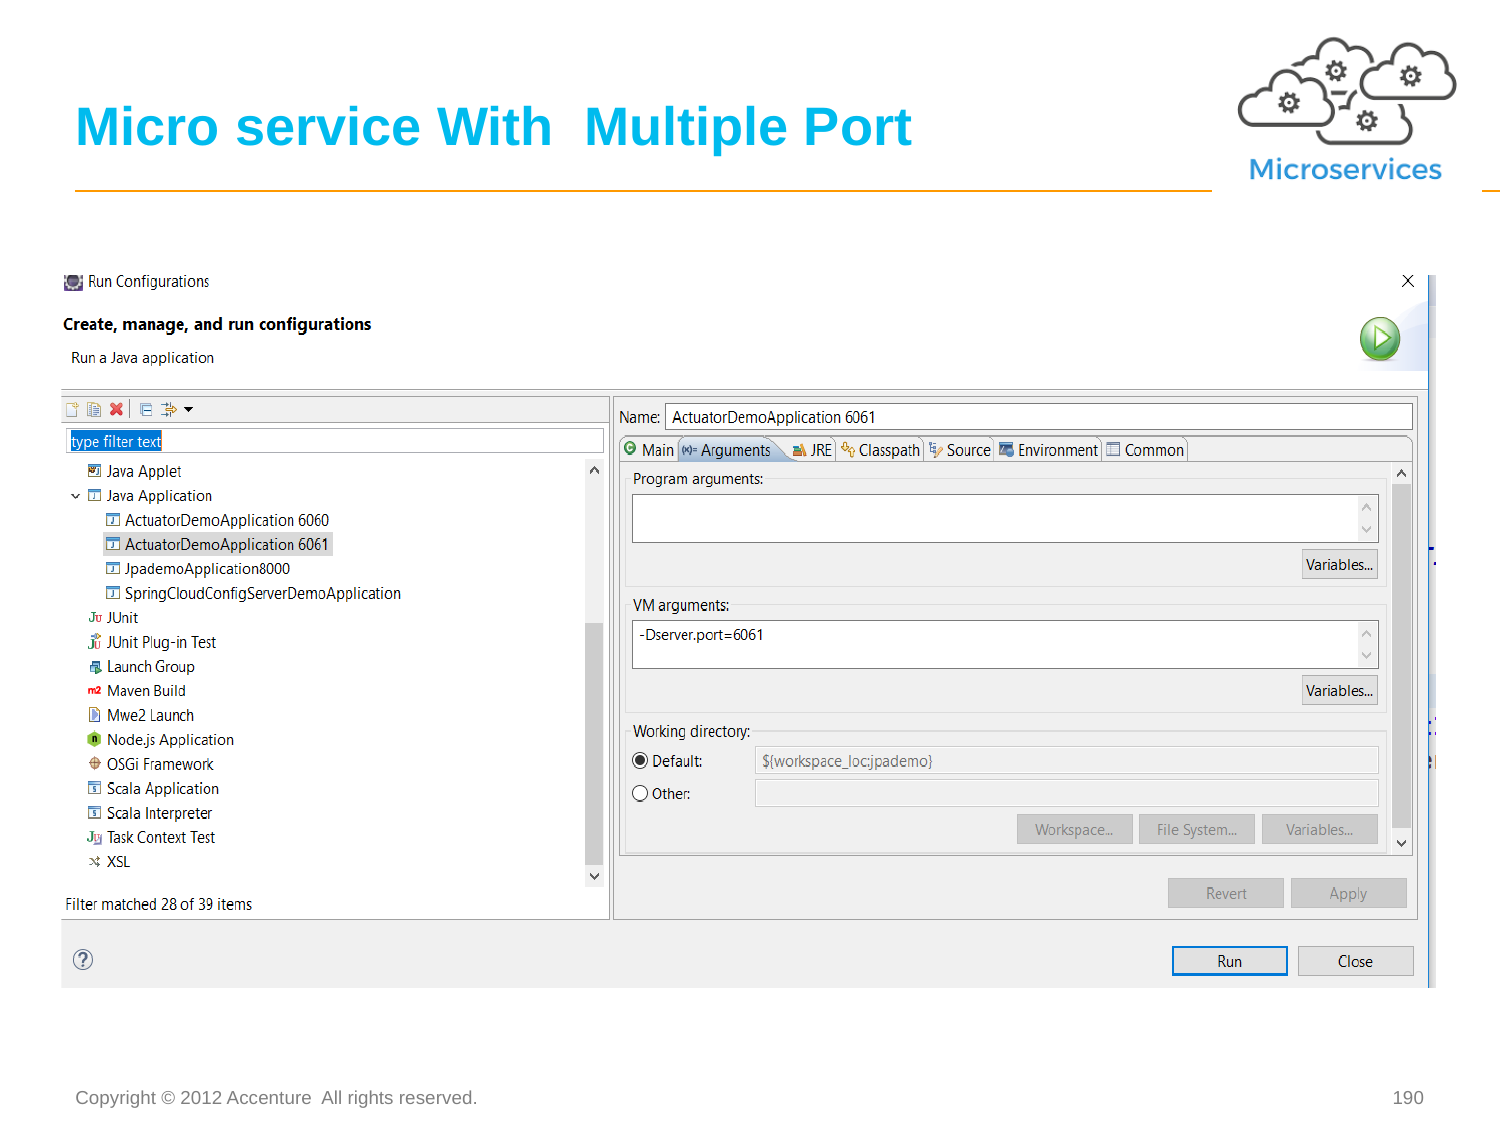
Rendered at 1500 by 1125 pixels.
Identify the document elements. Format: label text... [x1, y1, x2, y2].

picture [61, 274, 1437, 988]
title Micro service With Multiple Port [75, 27, 1422, 157]
picture [1212, 1, 1482, 203]
